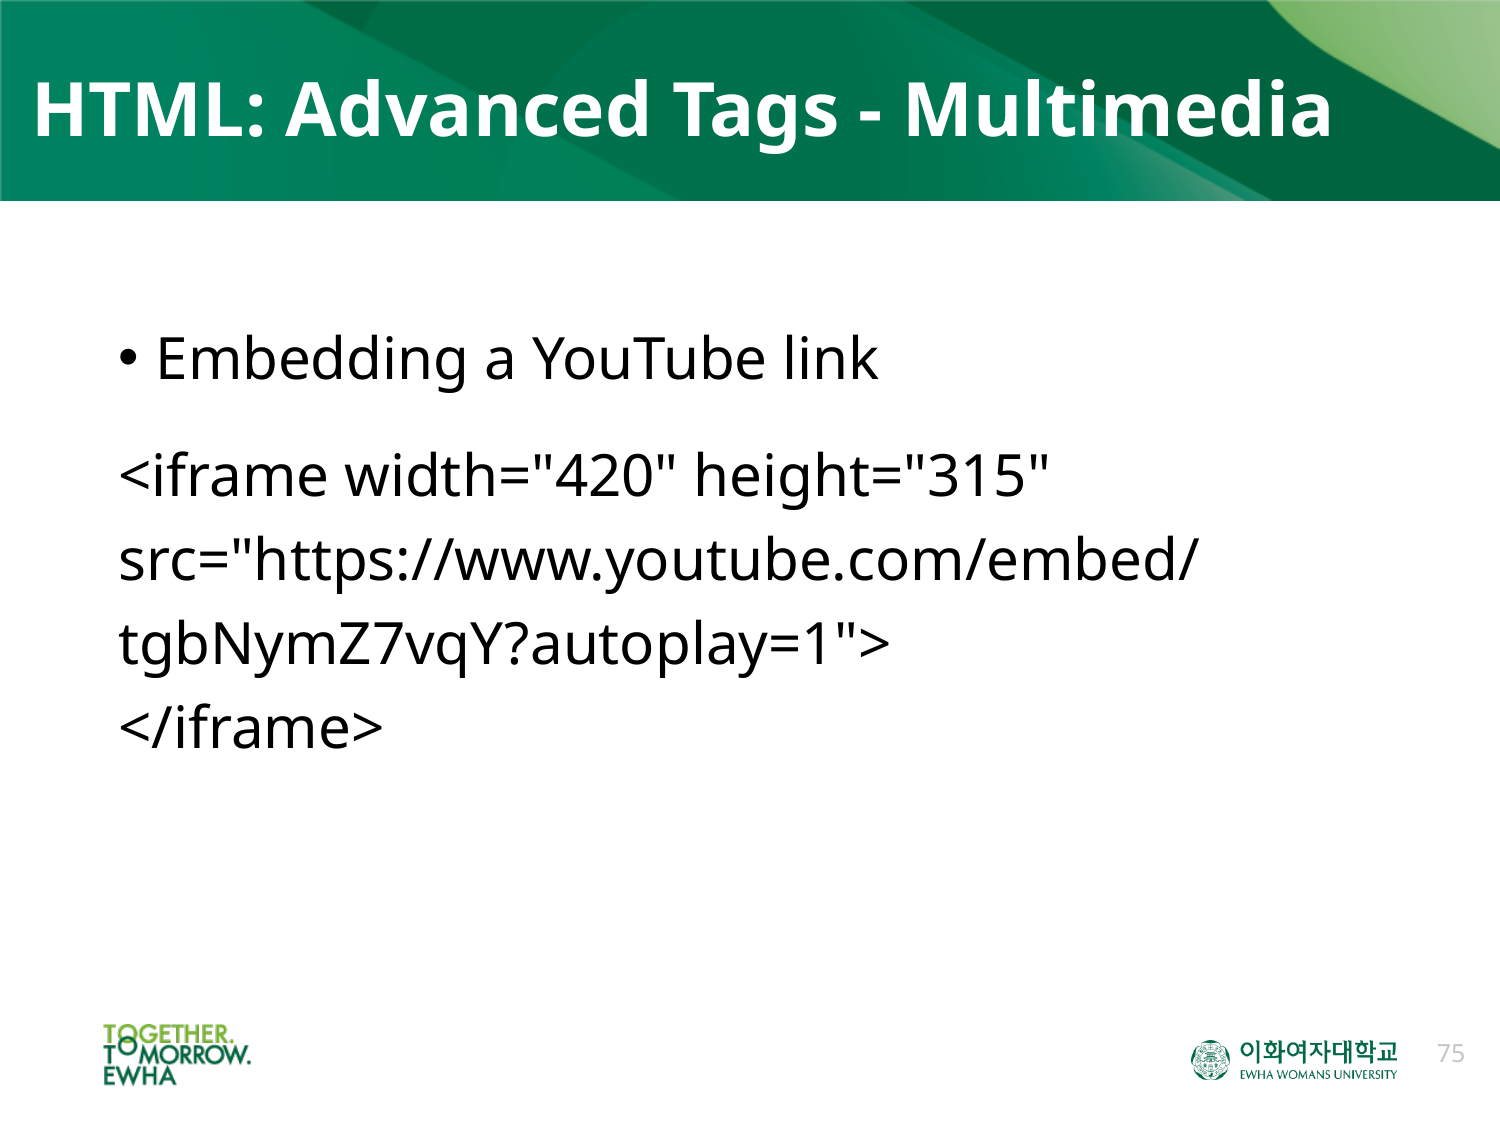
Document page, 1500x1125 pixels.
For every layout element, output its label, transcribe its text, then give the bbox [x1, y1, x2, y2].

picture [103, 1024, 251, 1087]
picture [0, 0, 1500, 201]
list Embedding a YouTube link <iframe width="420" height="315" src="https://www.youtube.com/embed/tgbNymZ7vqY?autoplay=1"> </iframe> [103, 299, 1397, 1014]
slide_number 75 [1142, 1024, 1481, 1085]
title HTML: Advanced Tags - Multimedia [16, 4, 1481, 222]
